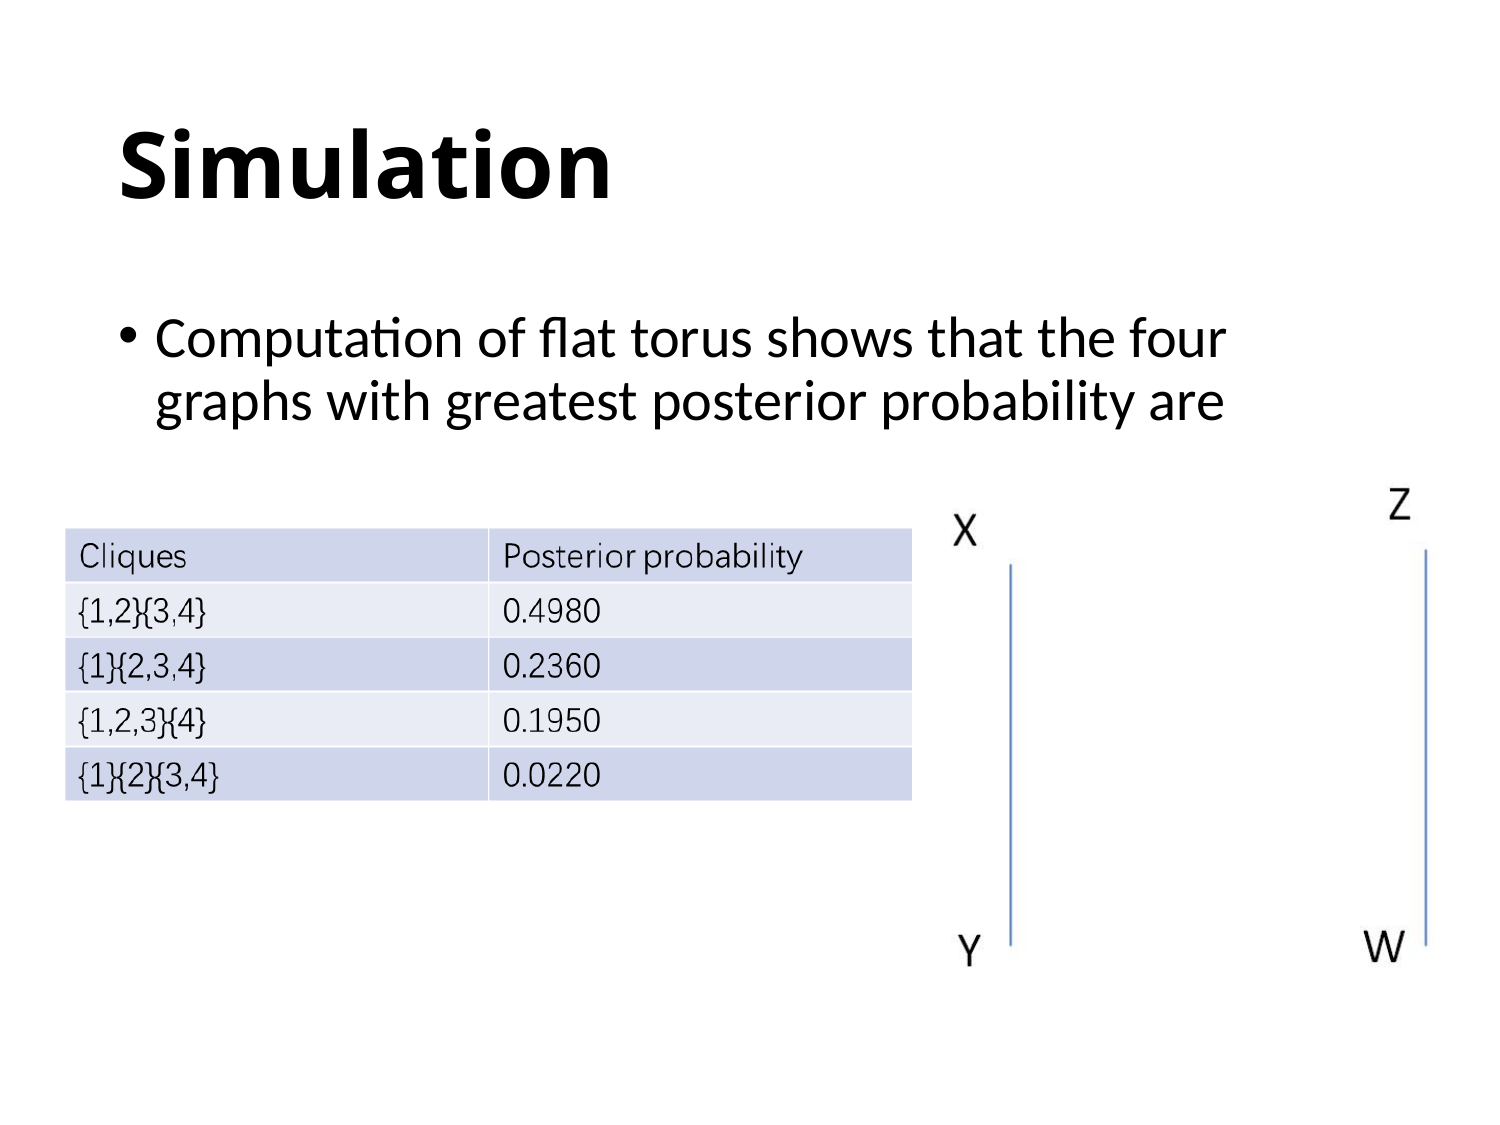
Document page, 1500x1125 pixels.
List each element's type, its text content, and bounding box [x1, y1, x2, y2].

title Simulation [103, 59, 1397, 278]
list Computation of flat torus shows that the four graphs with greatest posterior probability are [103, 299, 1397, 1014]
picture [63, 522, 915, 815]
picture [926, 458, 1437, 1006]
